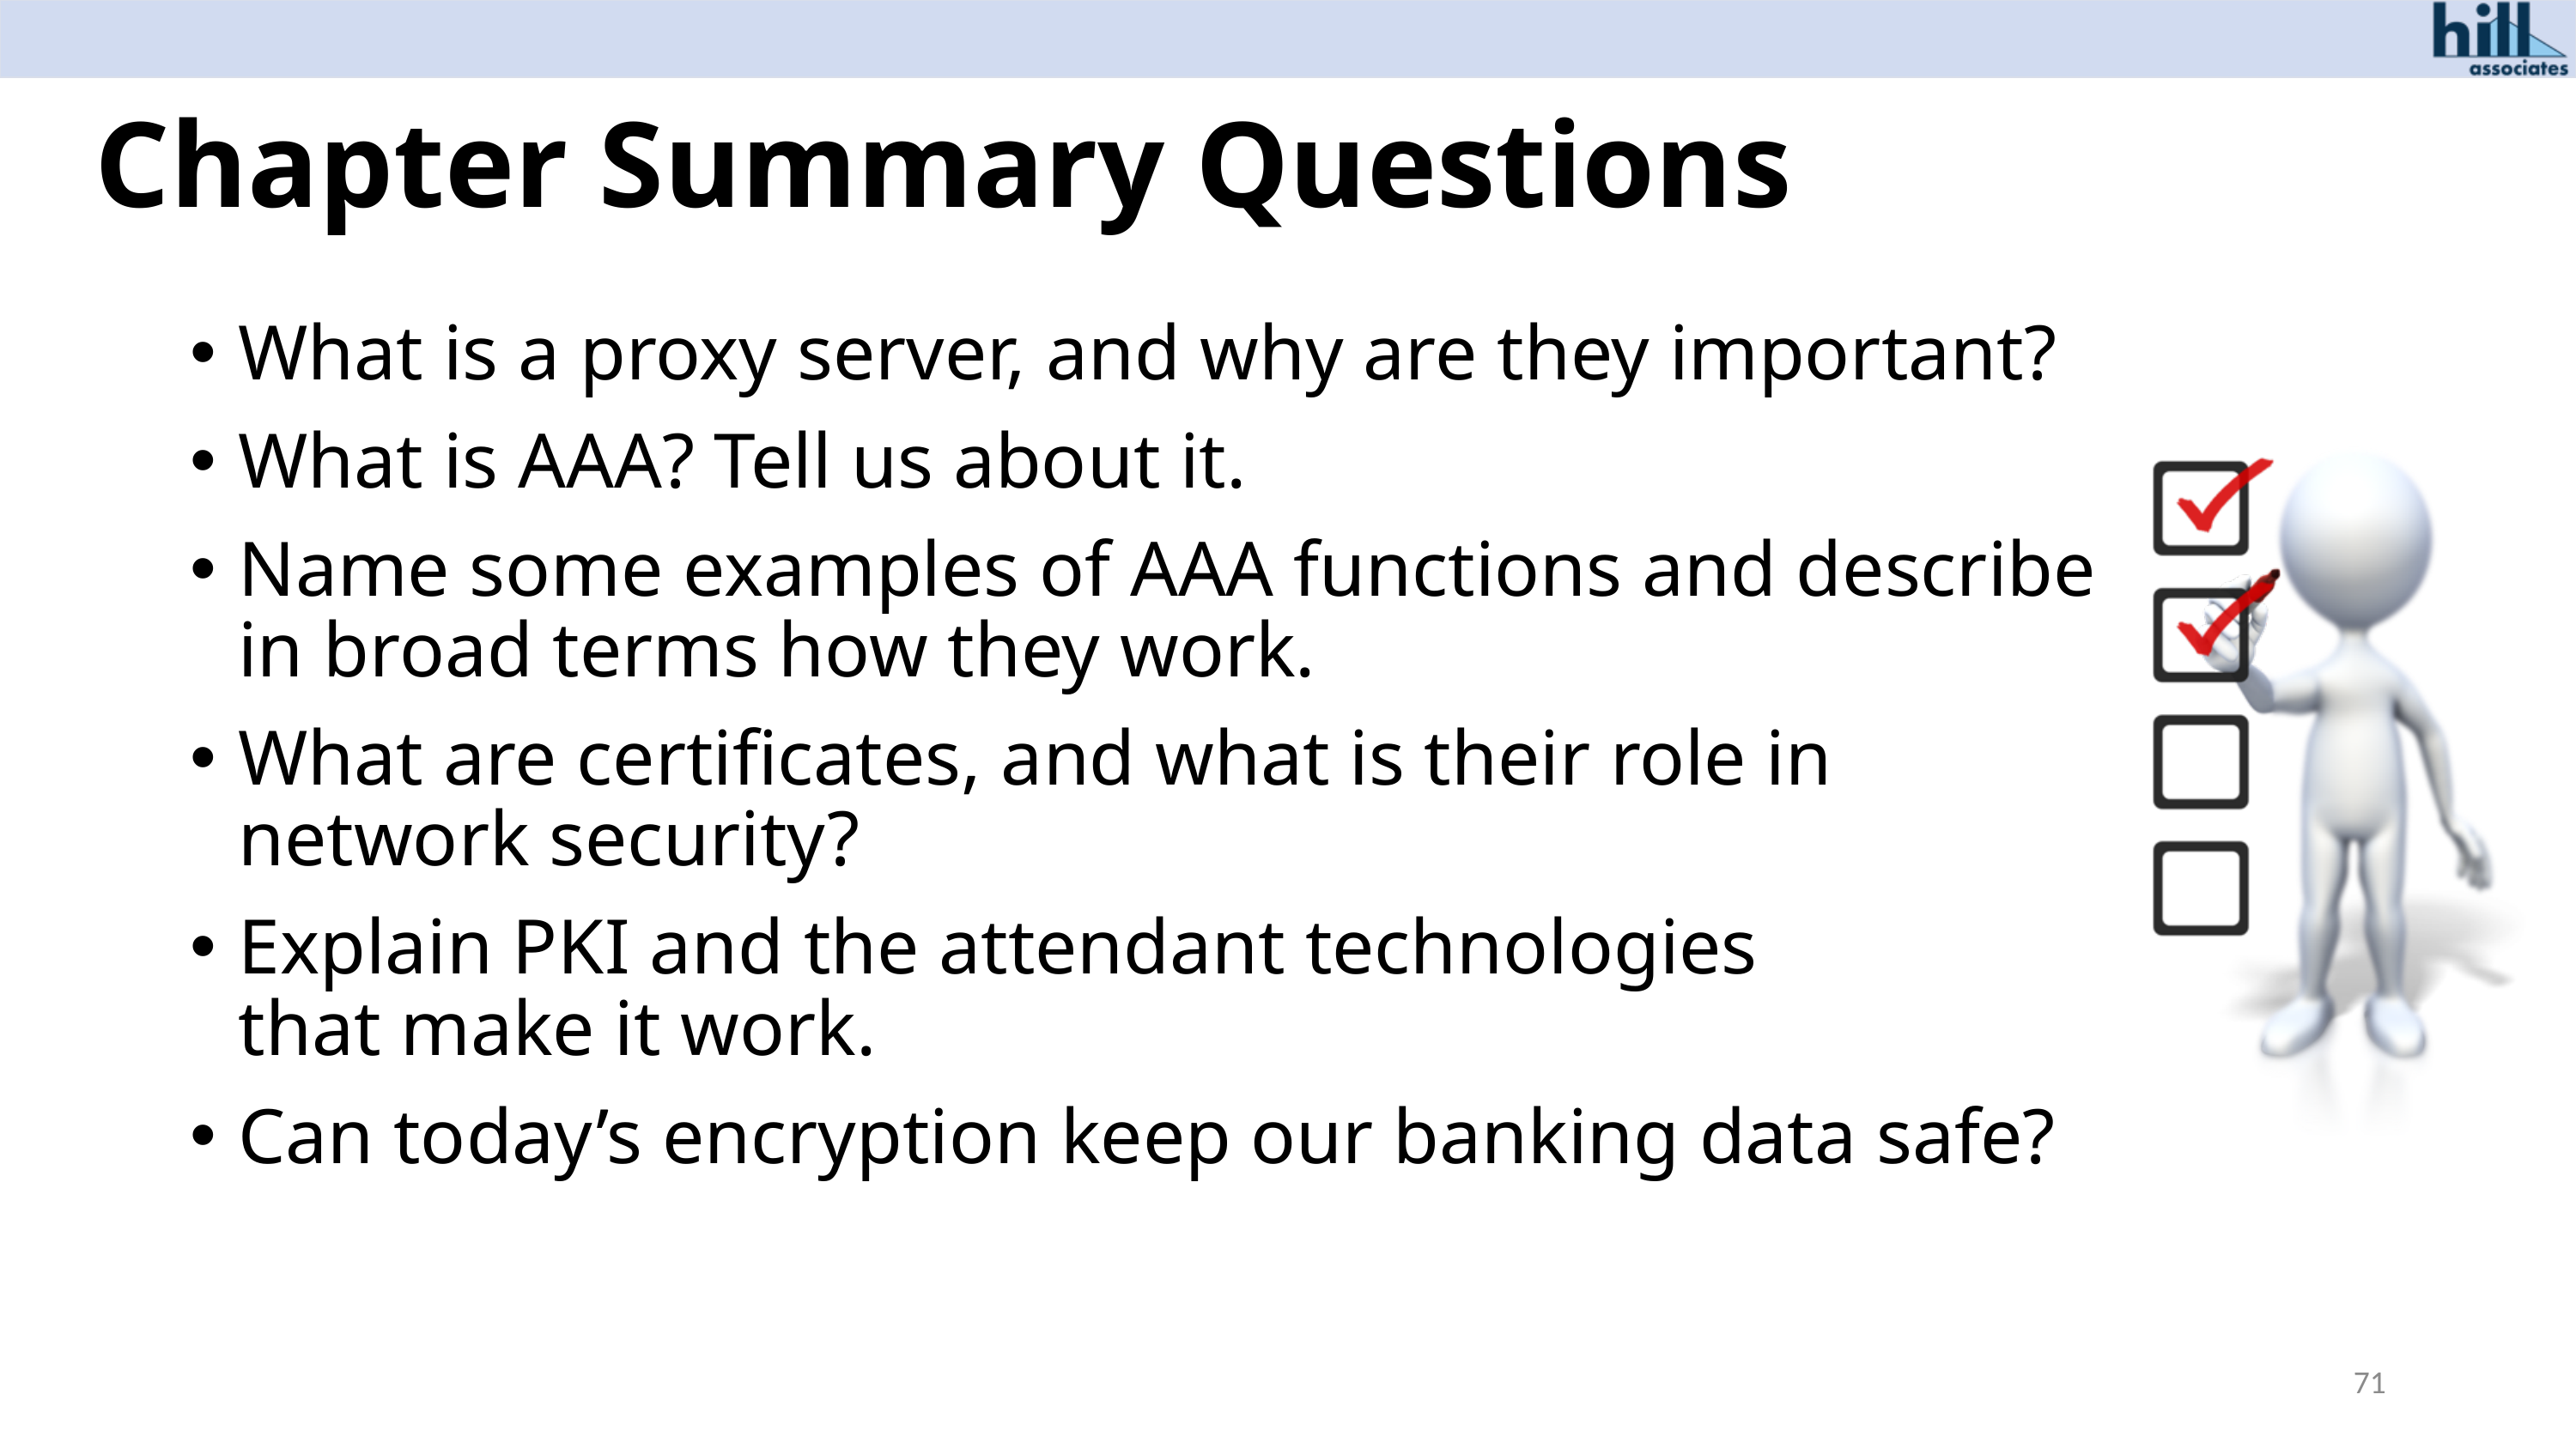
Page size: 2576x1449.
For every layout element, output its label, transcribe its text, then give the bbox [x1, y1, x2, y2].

list What is a proxy server, and why are they important? What is AAA? Tell us about it. Name some examples of AAA functions and describe in broad terms how they work. What are certificates, and what is their role in network security? Explain PKI and the attendant technologies that make it work. Can today’s encryption keep our banking data safe? [177, 308, 2399, 1290]
slide_number 71 [1819, 1343, 2399, 1420]
picture [2109, 440, 2546, 1138]
picture [2432, 0, 2576, 80]
title Chapter Summary Questions [82, 28, 2305, 309]
